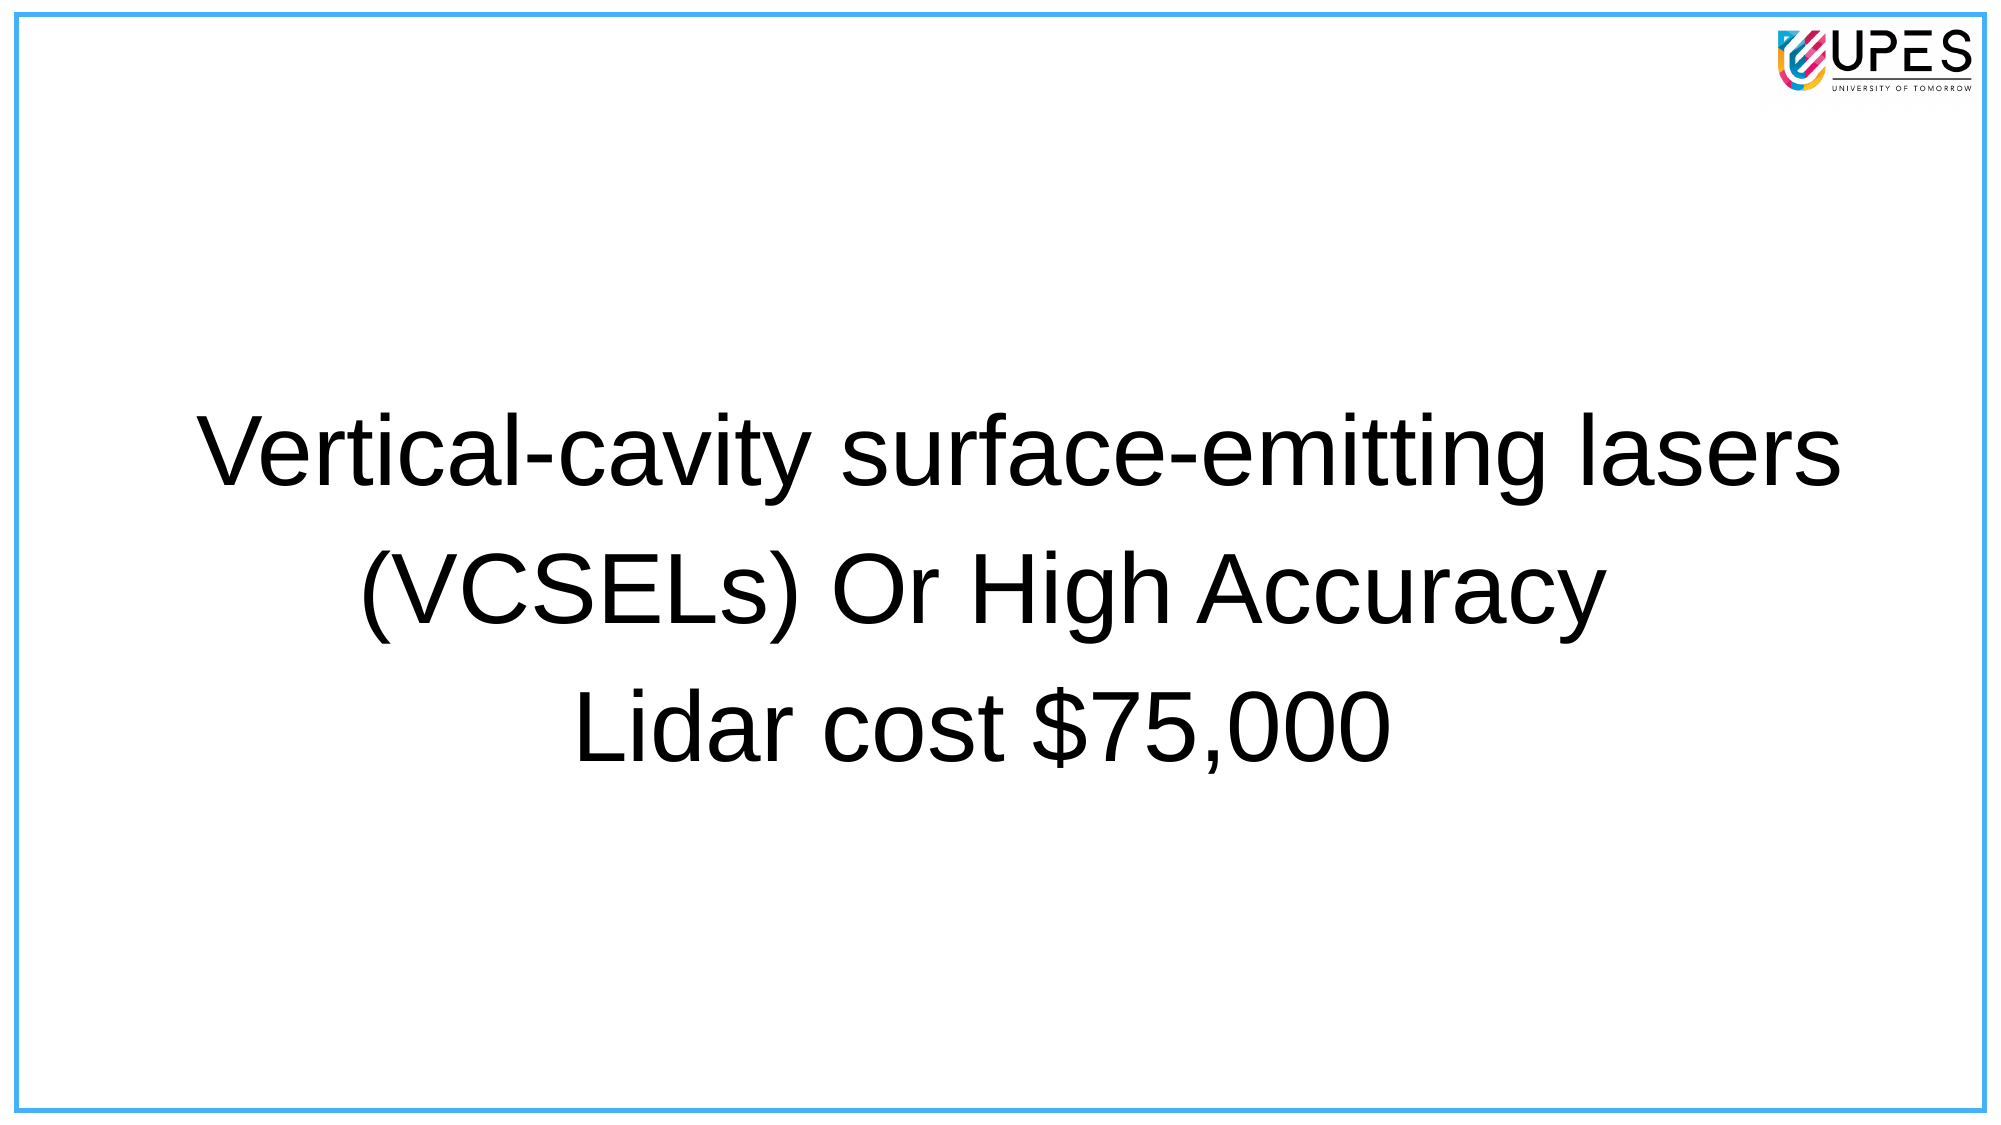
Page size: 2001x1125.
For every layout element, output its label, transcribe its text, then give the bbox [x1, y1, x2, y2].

list Vertical-cavity surface-emitting lasers (VCSELs) Or High Accuracy Lidar cost $75,000 [65, 157, 1902, 992]
picture [1758, 20, 1978, 110]
